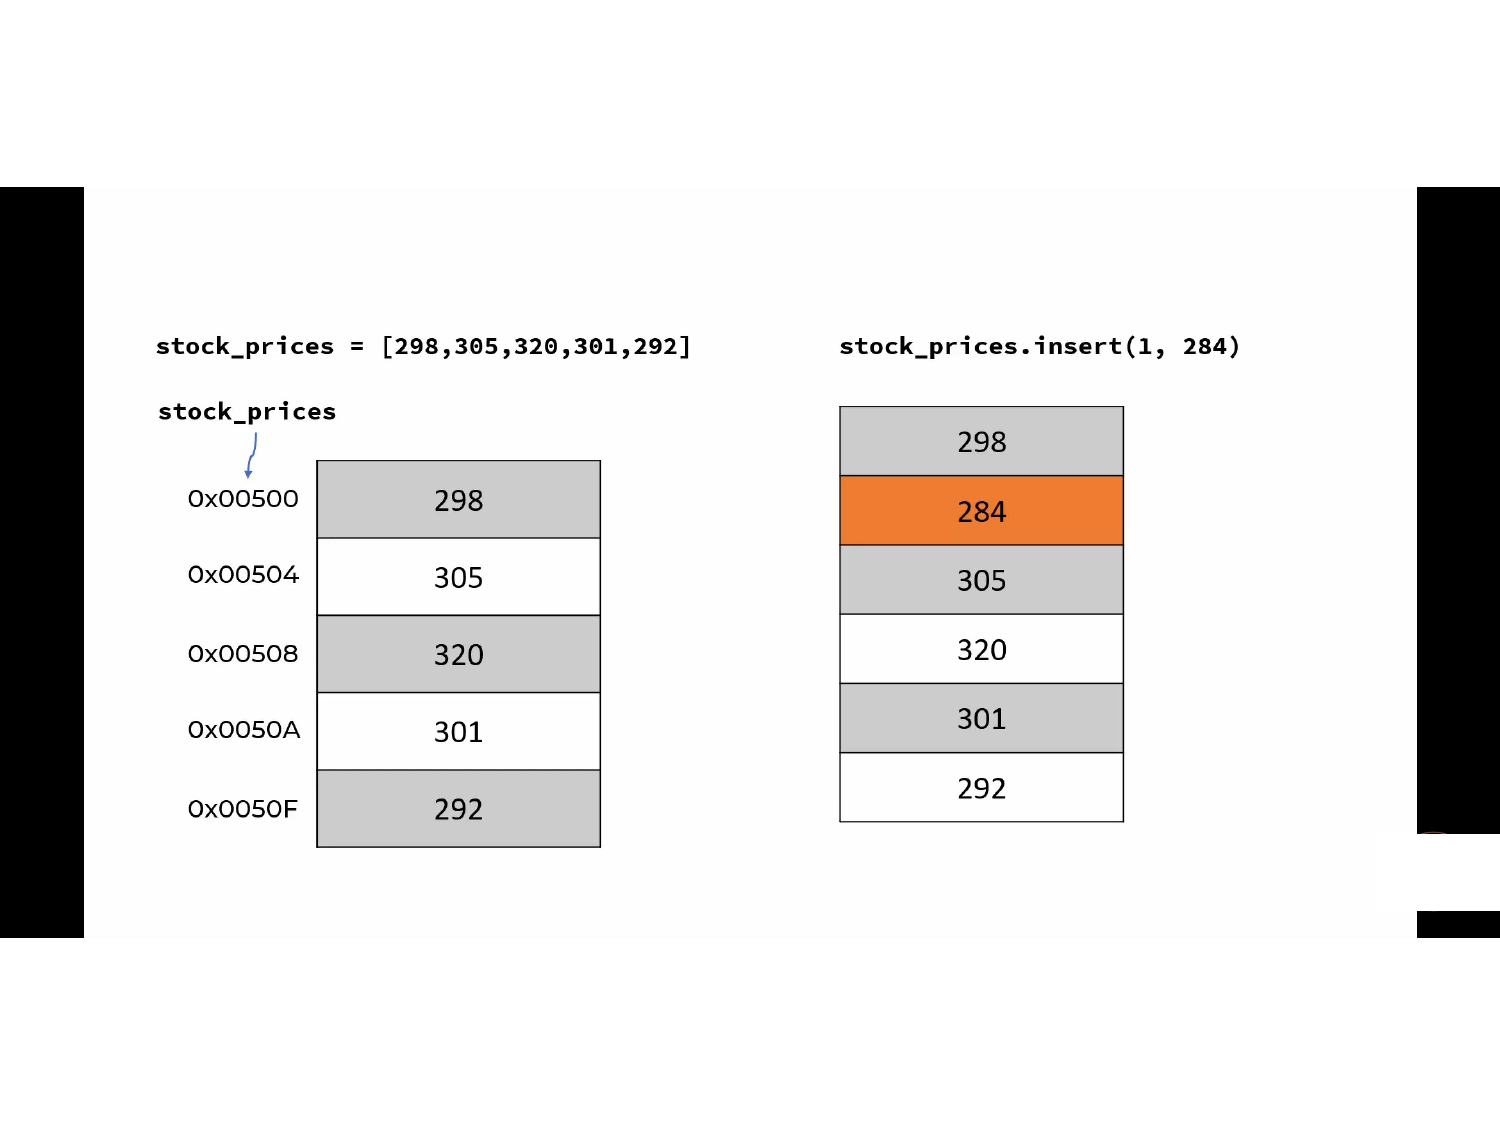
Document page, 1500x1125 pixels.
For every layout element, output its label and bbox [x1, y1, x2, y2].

picture [0, 187, 1500, 938]
